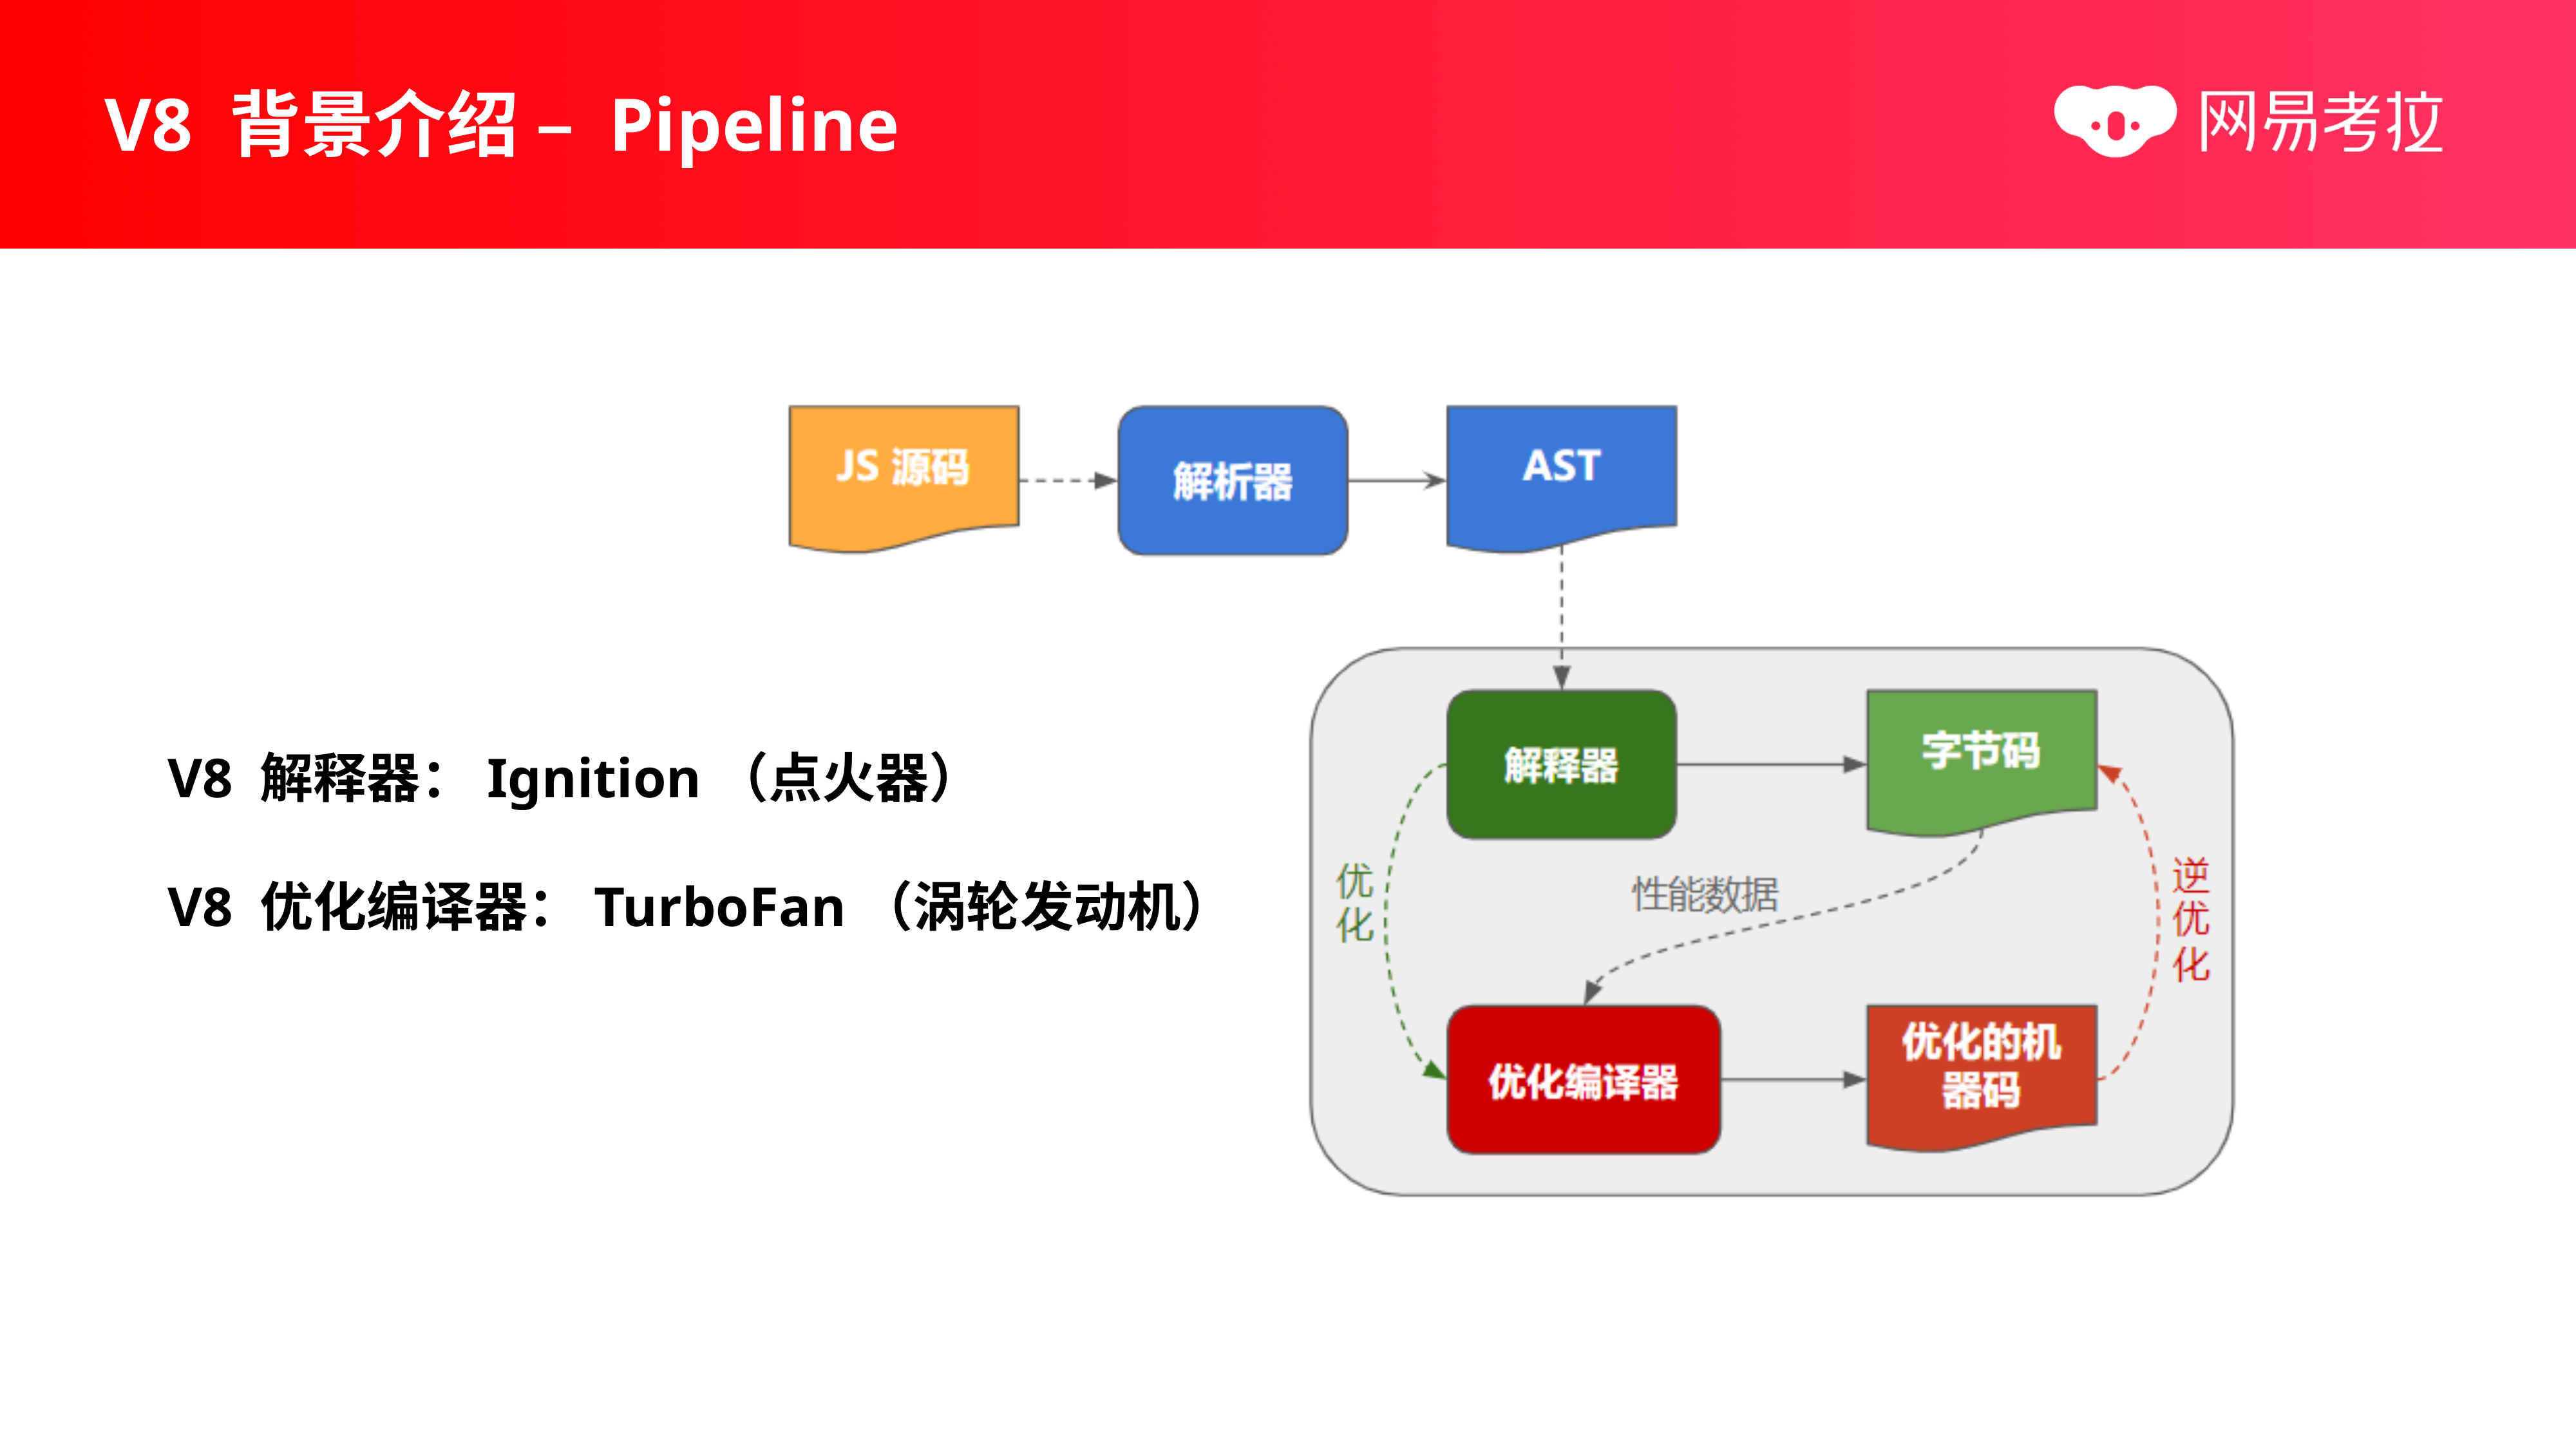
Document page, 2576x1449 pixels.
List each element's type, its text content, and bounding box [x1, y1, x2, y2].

text_box V8 解释器：Ignition（点火器） V8 优化编译器：TurboFan（涡轮发动机） [162, 739, 737, 943]
picture [0, 0, 2576, 249]
picture [737, 350, 2305, 1256]
